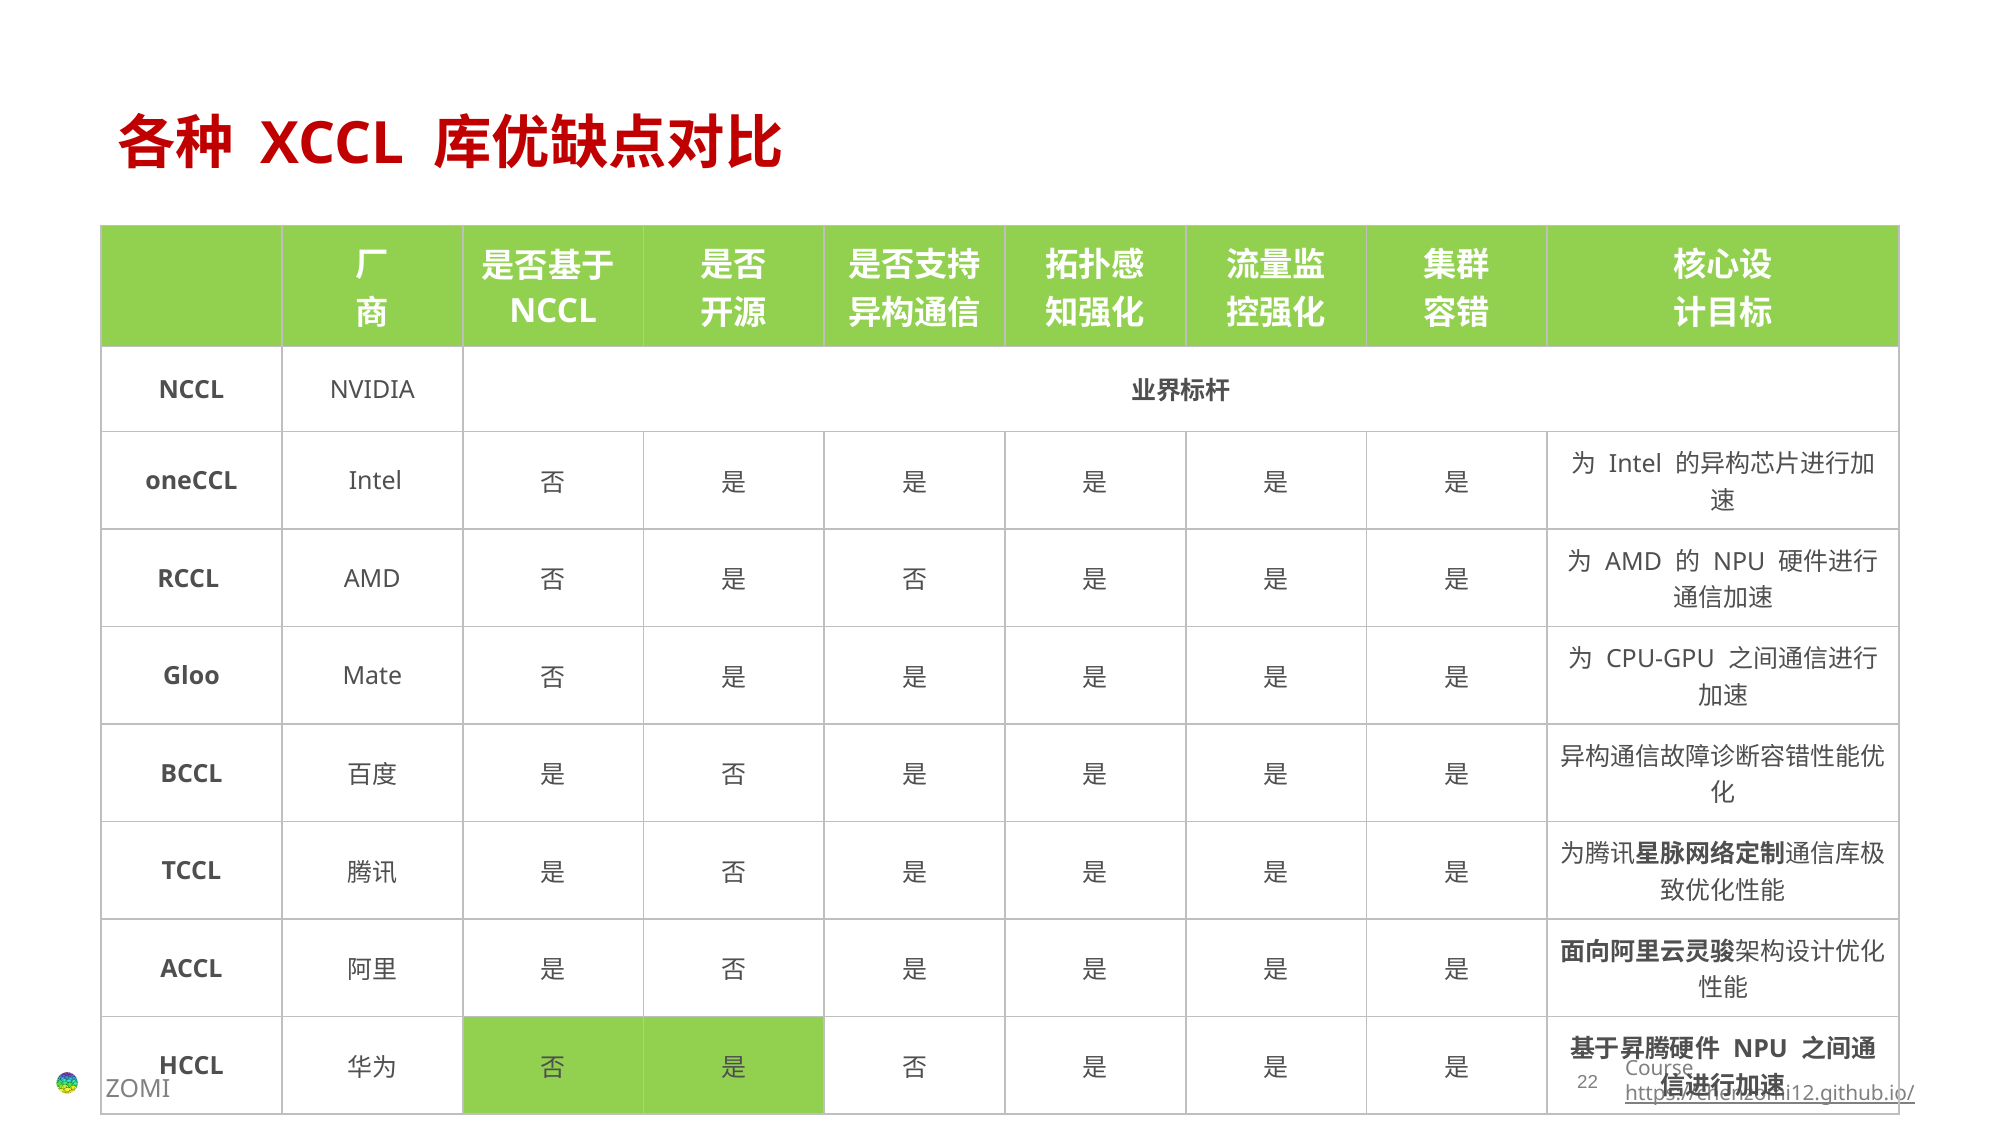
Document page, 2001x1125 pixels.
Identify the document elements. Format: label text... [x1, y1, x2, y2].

table_header 拓扑感 知强化 [1006, 226, 1185, 346]
table_cell 是 [1367, 1017, 1546, 1113]
table_cell TCCL [102, 822, 281, 918]
table_cell 否 [644, 725, 823, 821]
table_cell 是 [1006, 822, 1185, 918]
table_cell 是 [644, 530, 823, 626]
table_cell NVIDIA [283, 347, 462, 431]
table_cell 业界标杆 [464, 347, 1898, 431]
table_cell 为 CPU-GPU 之间通信进行加速 [1548, 627, 1898, 723]
table_cell 是 [1367, 432, 1546, 528]
table_cell 是 [644, 627, 823, 723]
table_cell 否 [825, 1017, 1004, 1113]
table_cell 是 [1187, 1017, 1366, 1113]
table_cell HCCL [102, 1017, 281, 1113]
table_cell 是 [825, 725, 1004, 821]
table_header 厂 商 [283, 226, 462, 346]
table_cell 百度 [283, 725, 462, 821]
table_cell 是 [1006, 920, 1185, 1016]
table_cell 是 [464, 725, 643, 821]
table_cell 是 [1187, 627, 1366, 723]
table_cell 是 [1187, 920, 1366, 1016]
table_cell 为 Intel 的异构芯片进行加速 [1548, 432, 1898, 528]
table_cell 是 [1006, 1017, 1185, 1113]
table_cell RCCL [102, 530, 281, 626]
table_cell oneCCL [102, 432, 281, 528]
table_cell Intel [283, 432, 462, 528]
table_header 集群 容错 [1367, 226, 1546, 346]
picture [57, 1073, 77, 1093]
table_cell 为腾讯星脉网络定制通信库极致优化性能 [1548, 822, 1898, 918]
table_cell 是 [1187, 530, 1366, 626]
table_cell ACCL [102, 920, 281, 1016]
table_header 是否 开源 [644, 226, 823, 346]
table_cell 否 [825, 530, 1004, 626]
table_cell 是 [1006, 530, 1185, 626]
table_header [102, 226, 281, 346]
table_header 是否支持 异构通信 [825, 226, 1004, 346]
table_cell 是 [464, 920, 643, 1016]
table_cell 是 [825, 920, 1004, 1016]
table_cell 阿里 [283, 920, 462, 1016]
table_cell 否 [644, 920, 823, 1016]
table_header 是否基于NCCL [464, 226, 643, 346]
table_cell 腾讯 [283, 822, 462, 918]
table_cell 否 [464, 530, 643, 626]
table_cell 否 [464, 1017, 643, 1113]
table_cell 是 [1367, 822, 1546, 918]
table_cell 是 [1187, 725, 1366, 821]
table_cell 是 [464, 822, 643, 918]
table_cell 是 [644, 432, 823, 528]
table_cell 异构通信故障诊断容错性能优化 [1548, 725, 1898, 821]
table_cell 是 [1367, 920, 1546, 1016]
table_cell 是 [1367, 725, 1546, 821]
table_cell 是 [825, 627, 1004, 723]
table_cell Gloo [102, 627, 281, 723]
table_cell 否 [644, 822, 823, 918]
table_cell 为 AMD 的 NPU 硬件进行通信加速 [1548, 530, 1898, 626]
table_cell 否 [464, 627, 643, 723]
table_header 流量监 控强化 [1187, 226, 1366, 346]
table_cell 是 [1006, 725, 1185, 821]
table_cell AMD [283, 530, 462, 626]
table_cell 是 [825, 432, 1004, 528]
table_cell BCCL [102, 725, 281, 821]
table_cell 是 [1187, 432, 1366, 528]
table_cell 是 [1187, 822, 1366, 918]
table_cell 是 [825, 822, 1004, 918]
table_cell 是 [1367, 627, 1546, 723]
table_cell 是 [644, 1017, 823, 1113]
table_cell NCCL [102, 347, 281, 431]
title 各种 XCCL 库优缺点对比 [102, 91, 1901, 189]
table_cell 是 [1006, 627, 1185, 723]
table_header 核心设 计目标 [1548, 226, 1898, 346]
table_cell 基于昇腾硬件 NPU 之间通信进行加速 [1548, 1017, 1898, 1113]
table_cell Mate [283, 627, 462, 723]
table_cell 否 [464, 432, 643, 528]
table_cell 华为 [283, 1017, 462, 1113]
table_cell 面向阿里云灵骏架构设计优化性能 [1548, 920, 1898, 1016]
table_cell 是 [1367, 530, 1546, 626]
table_cell 是 [1006, 432, 1185, 528]
